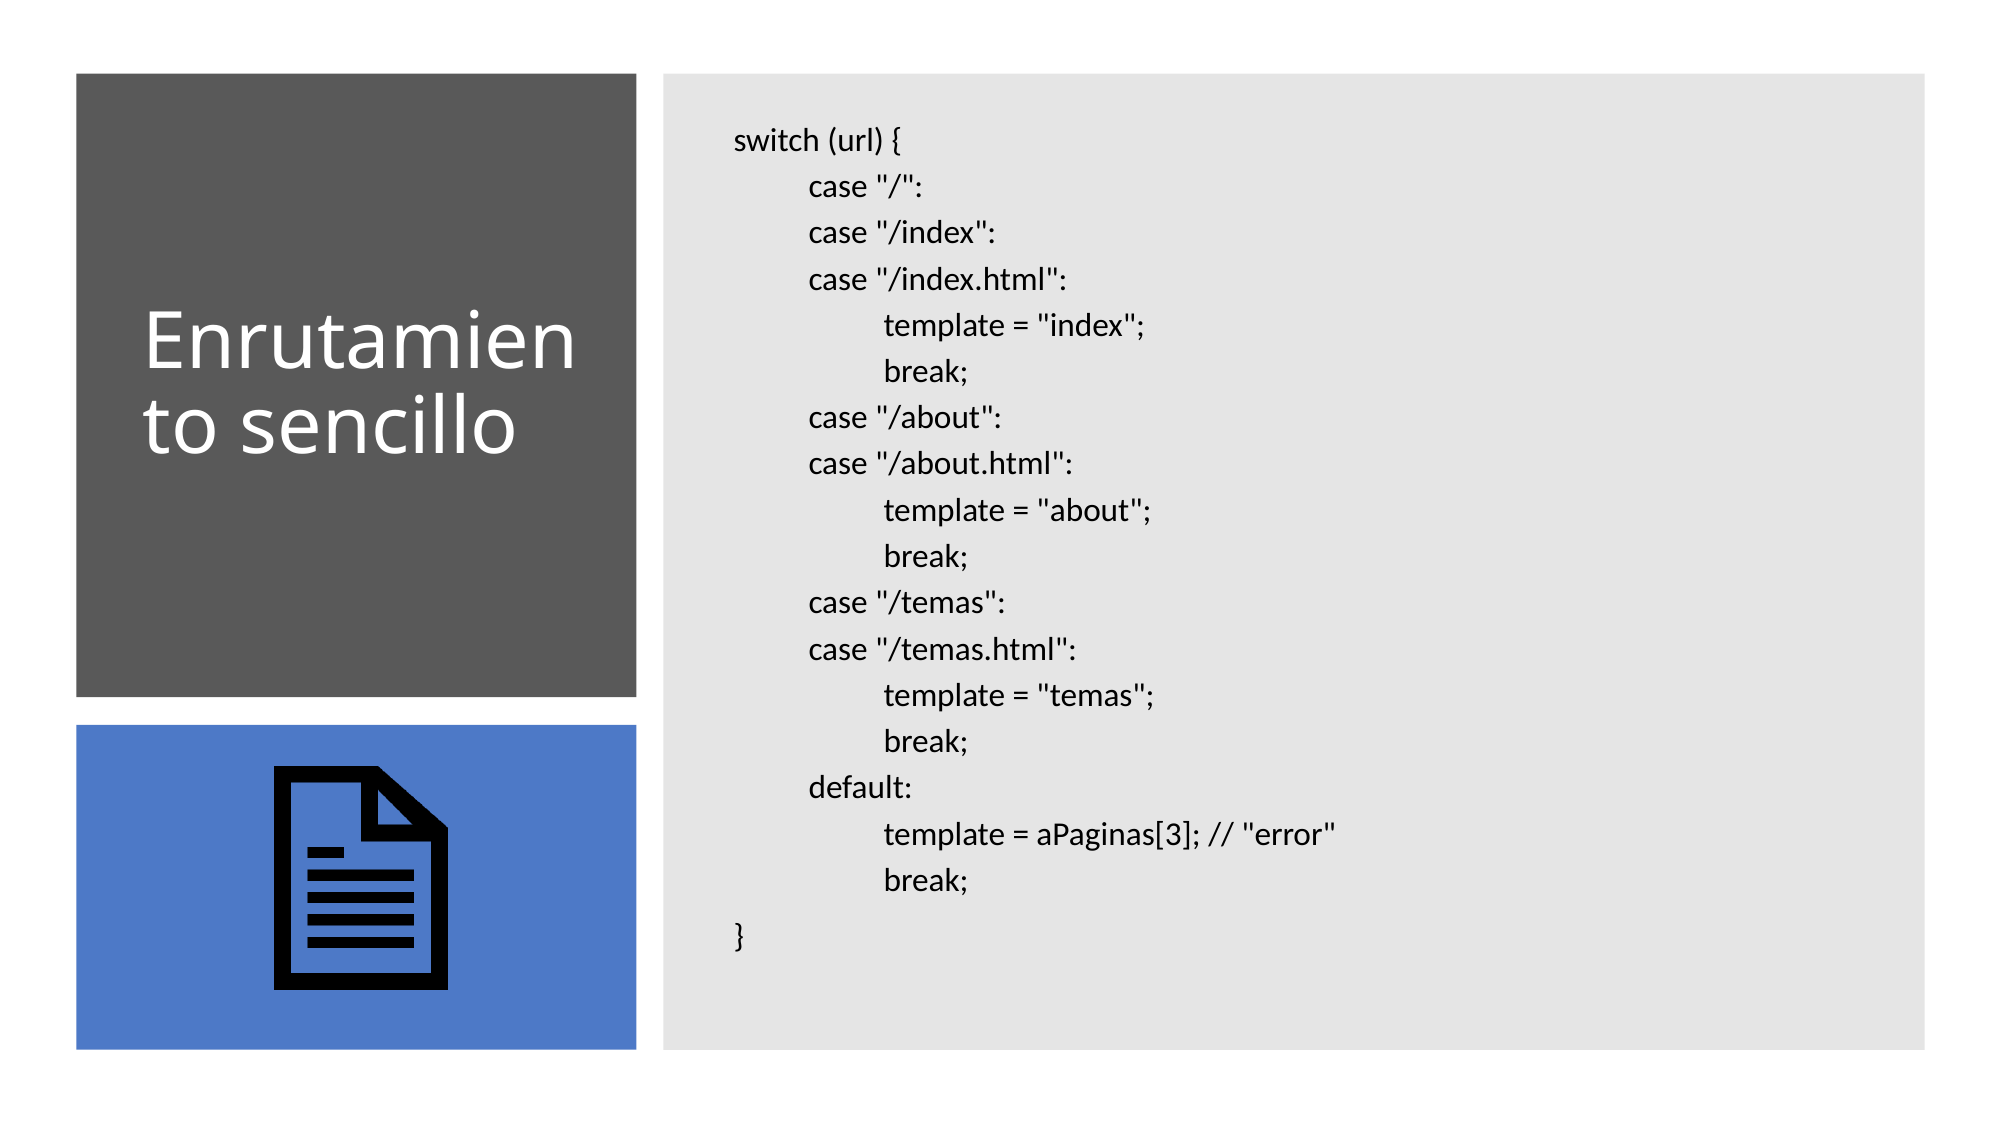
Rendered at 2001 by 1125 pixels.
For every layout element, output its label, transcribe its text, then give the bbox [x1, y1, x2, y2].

title Enrutamiento sencillo [127, 120, 595, 652]
text_box [75, 72, 637, 698]
text_box [75, 724, 637, 1051]
text_box [662, 72, 1926, 1051]
picture [226, 743, 495, 1012]
list switch (url) { case "/": case "/index": case "/index.html": template = "index"; break; case "/about": case "/about.html": template = "about"; break; case "/temas": case "/temas.html": template = "temas"; break; default: template = aPaginas[3]; // "error" break; } [718, 112, 1873, 1012]
